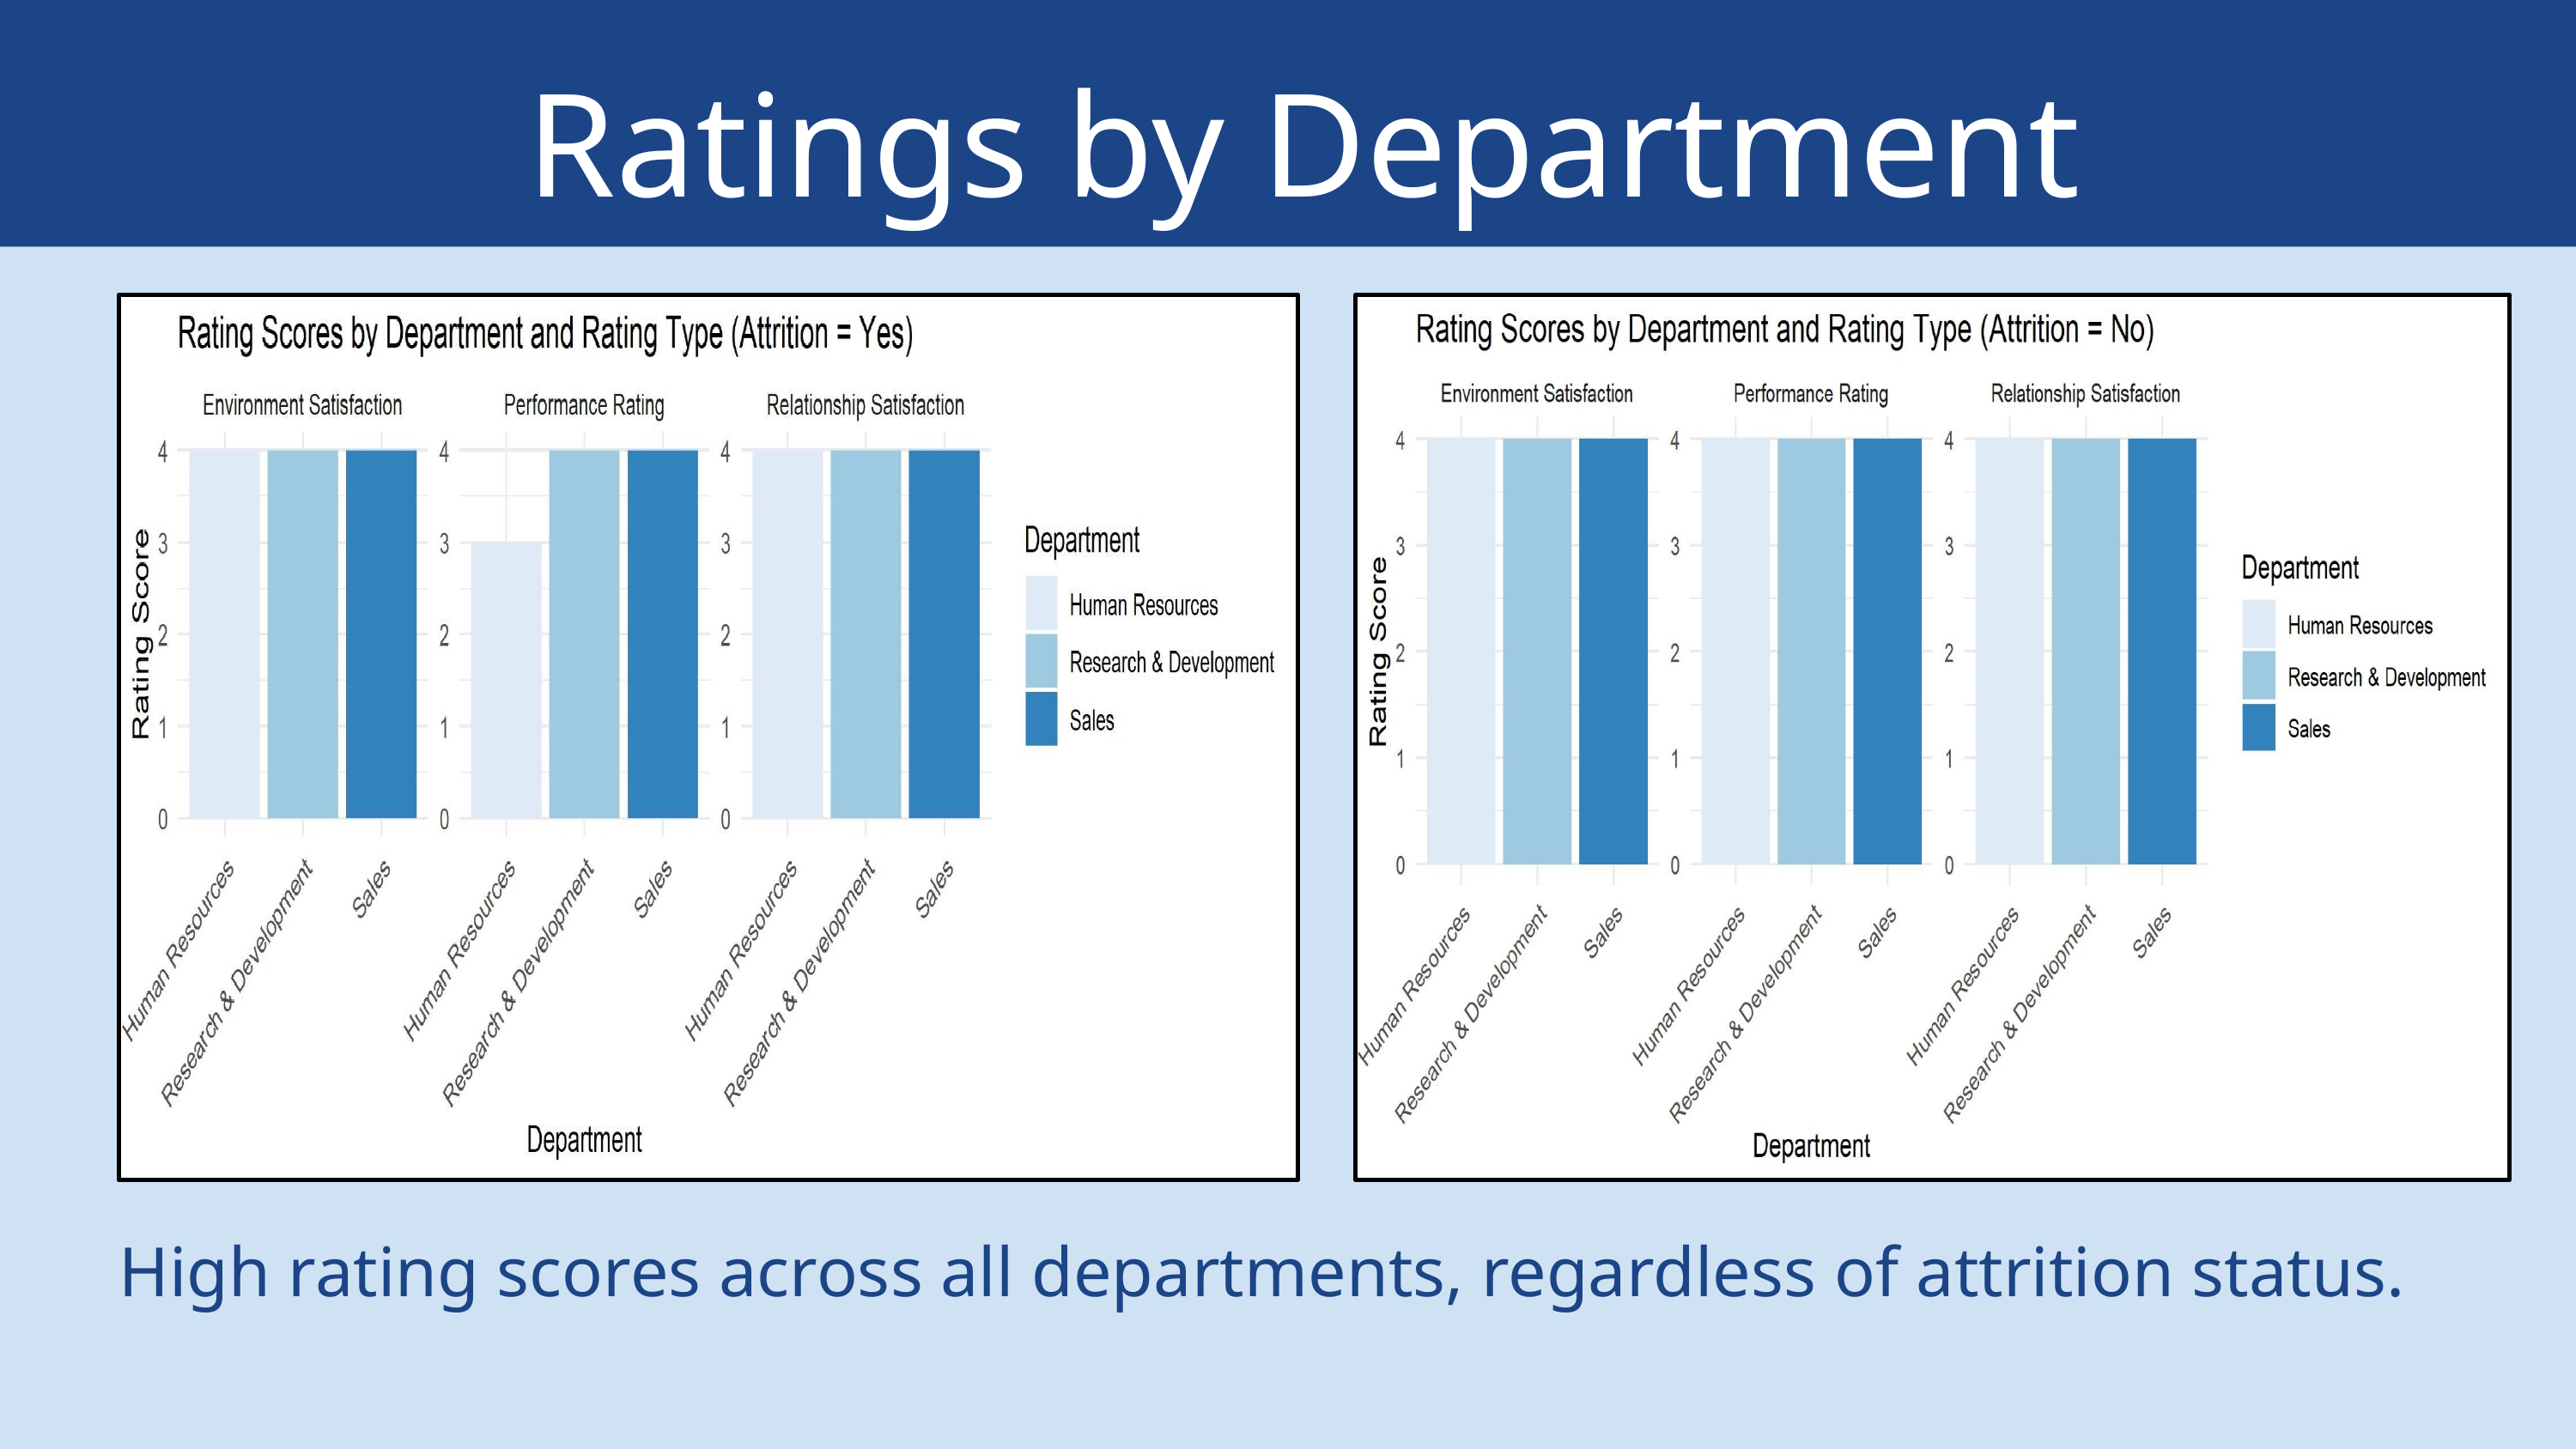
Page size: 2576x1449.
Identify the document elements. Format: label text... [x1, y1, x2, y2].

picture [120, 296, 1297, 1179]
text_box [0, 0, 2576, 247]
text_box High rating scores across all departments, regardless of attrition status. [106, 1216, 2434, 1449]
picture [1357, 296, 2508, 1179]
